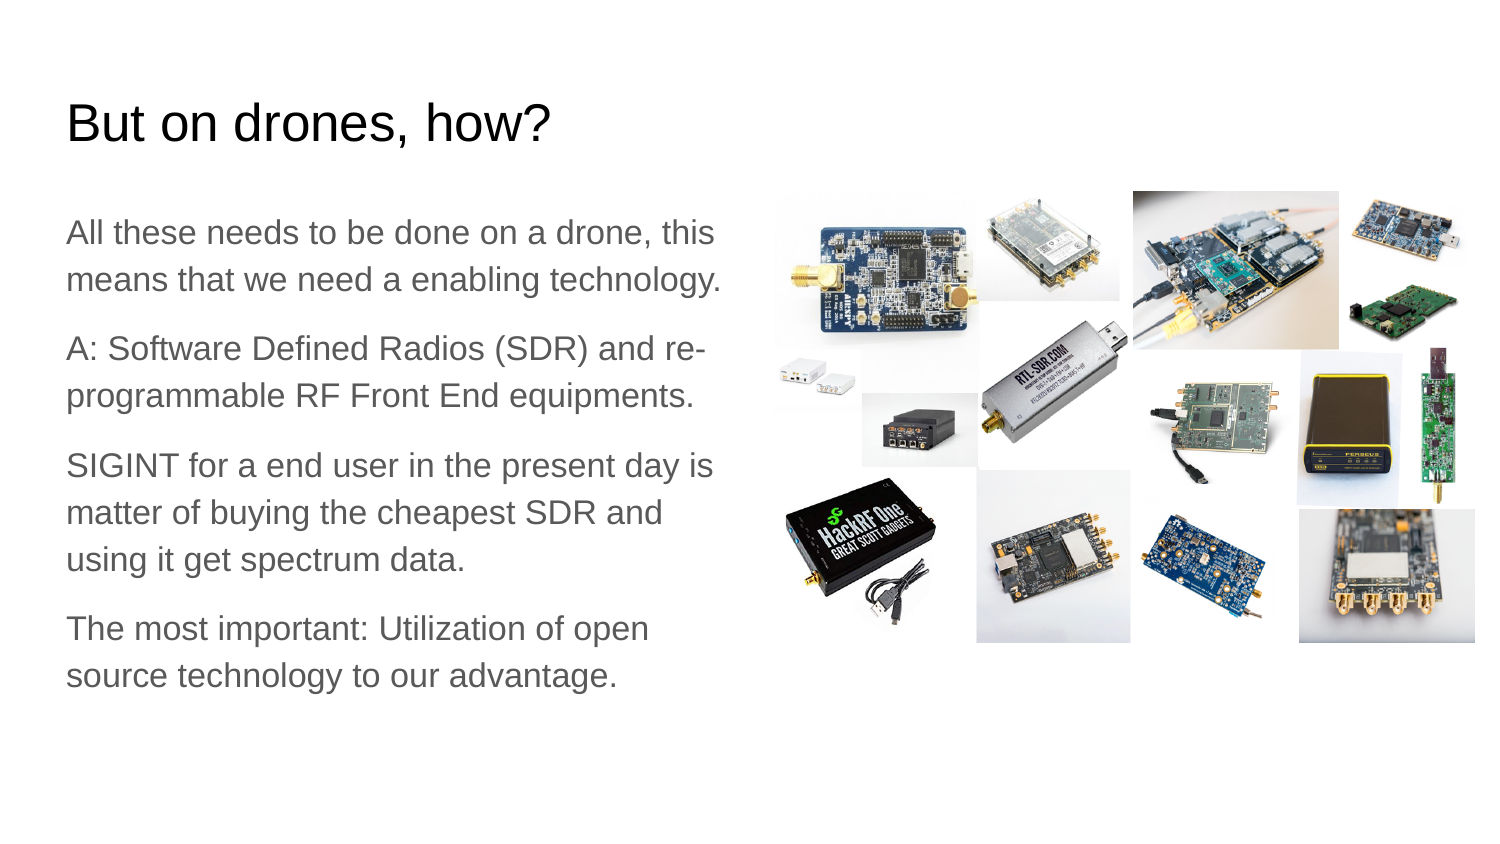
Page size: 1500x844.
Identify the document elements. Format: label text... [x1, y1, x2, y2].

picture [774, 191, 1476, 643]
list All these needs to be done on a drone, this means that we need a enabling technology. A: Software Defined Radios (SDR) and re-programmable RF Front End equipments. SIGINT for a end user in the present day is matter of buying the cheapest SDR and using it get spectrum data. The most important: Utilization of open source technology to our advantage. [51, 189, 750, 750]
title But on drones, how? [51, 72, 1449, 167]
